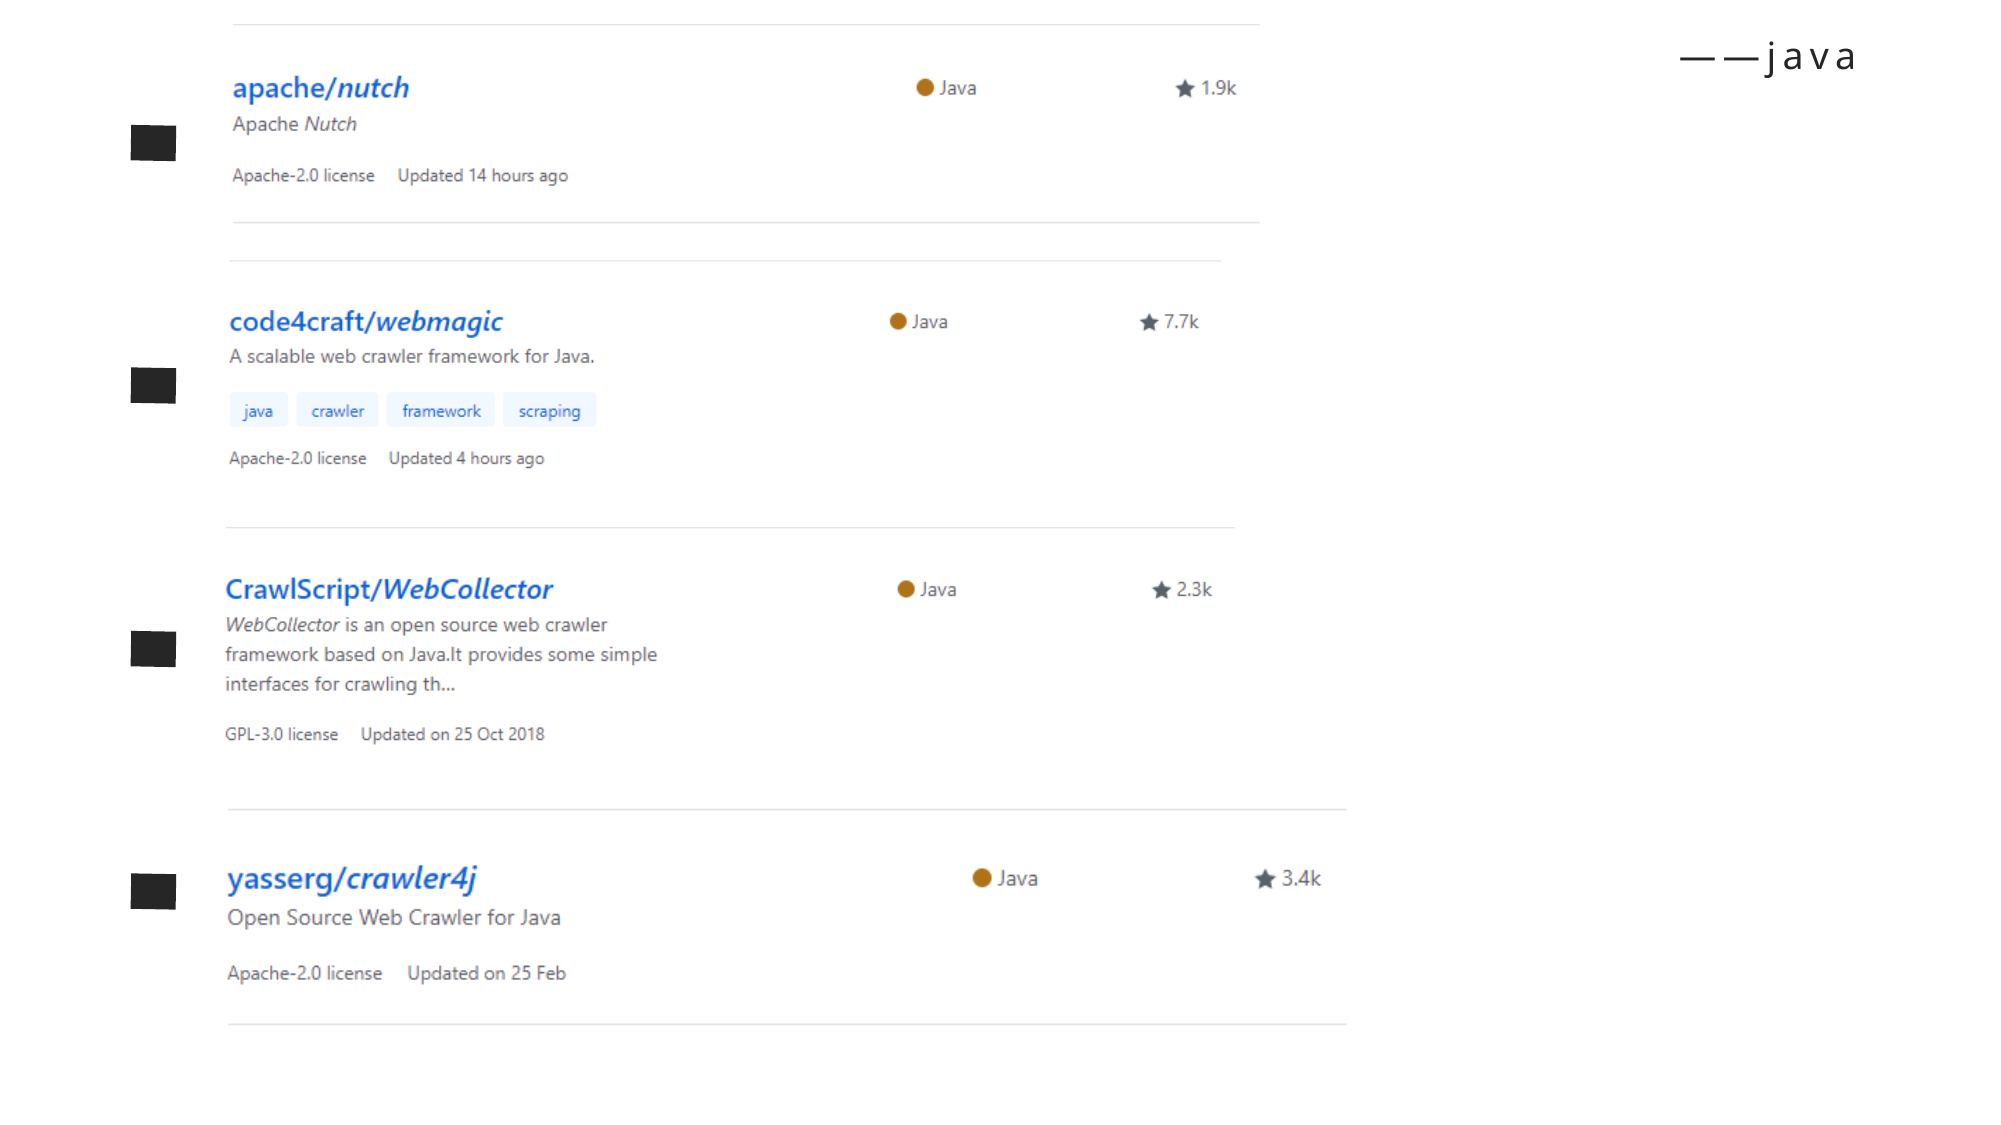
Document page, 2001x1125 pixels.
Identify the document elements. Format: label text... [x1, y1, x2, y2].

picture [219, 806, 1383, 1027]
picture [219, 24, 1263, 225]
text_box ——java [1640, 24, 1895, 85]
picture [219, 527, 1248, 770]
picture [219, 259, 1248, 503]
